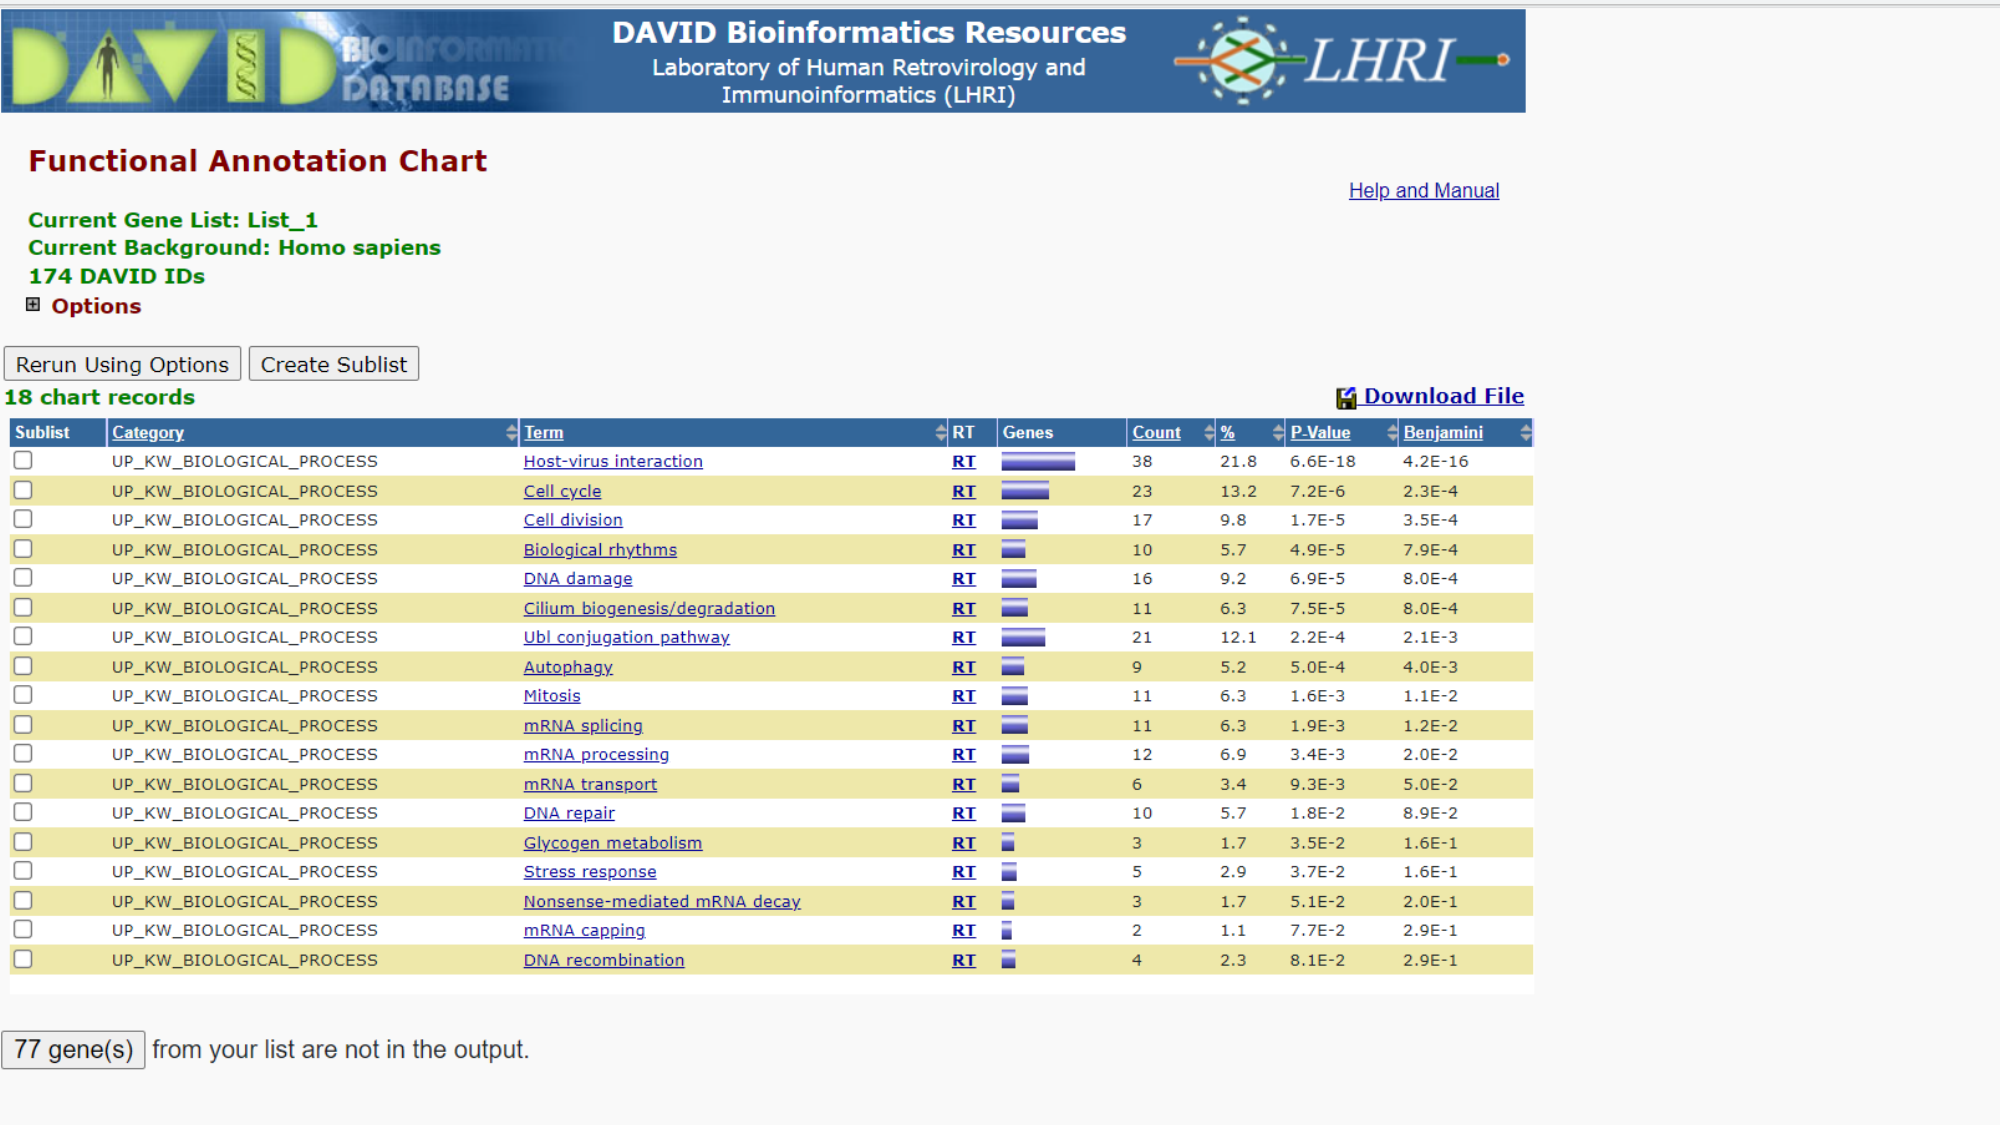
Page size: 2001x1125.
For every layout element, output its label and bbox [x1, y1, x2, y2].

list [0, 0, 2000, 1125]
